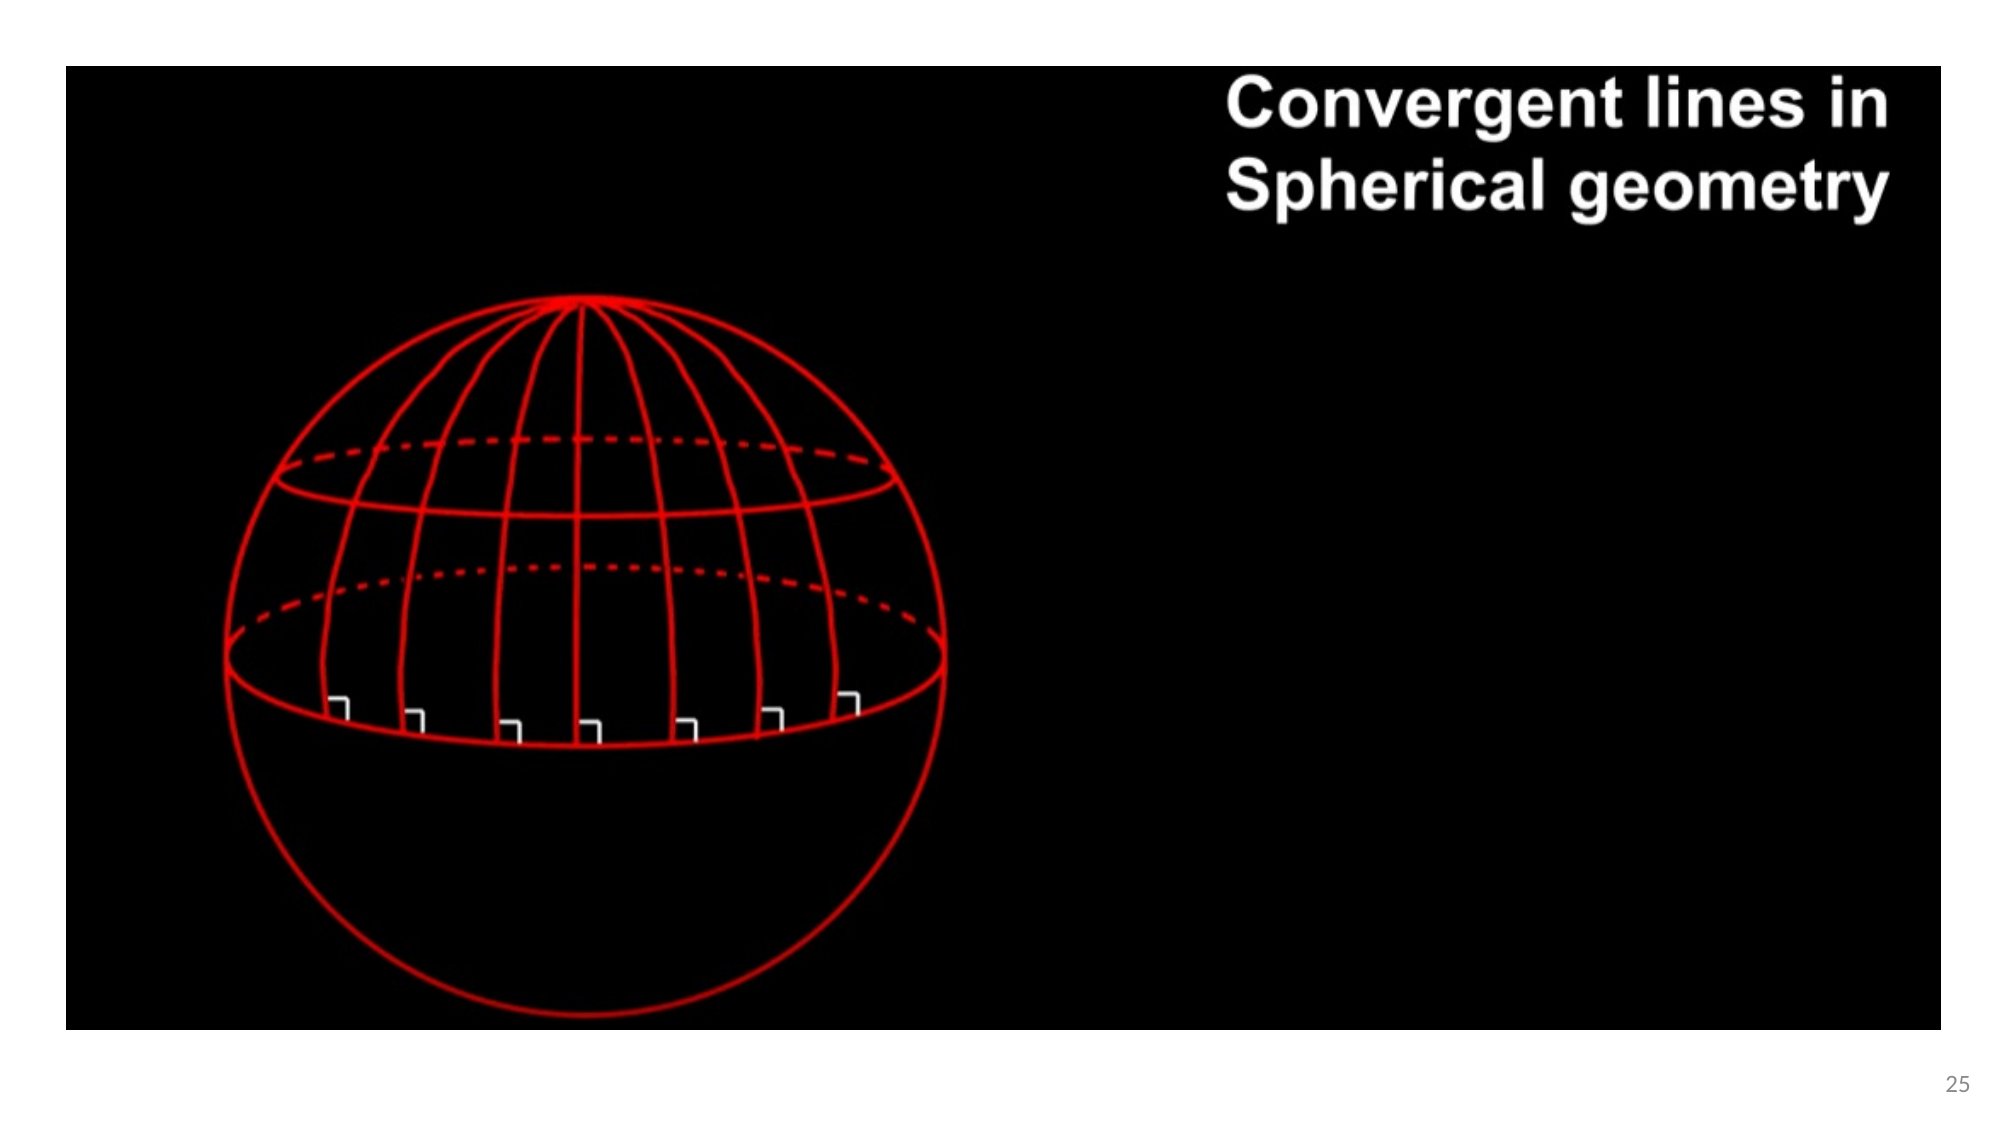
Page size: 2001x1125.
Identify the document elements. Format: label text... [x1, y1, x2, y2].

picture [66, 66, 1941, 1030]
slide_number 25 [1872, 1052, 1986, 1113]
